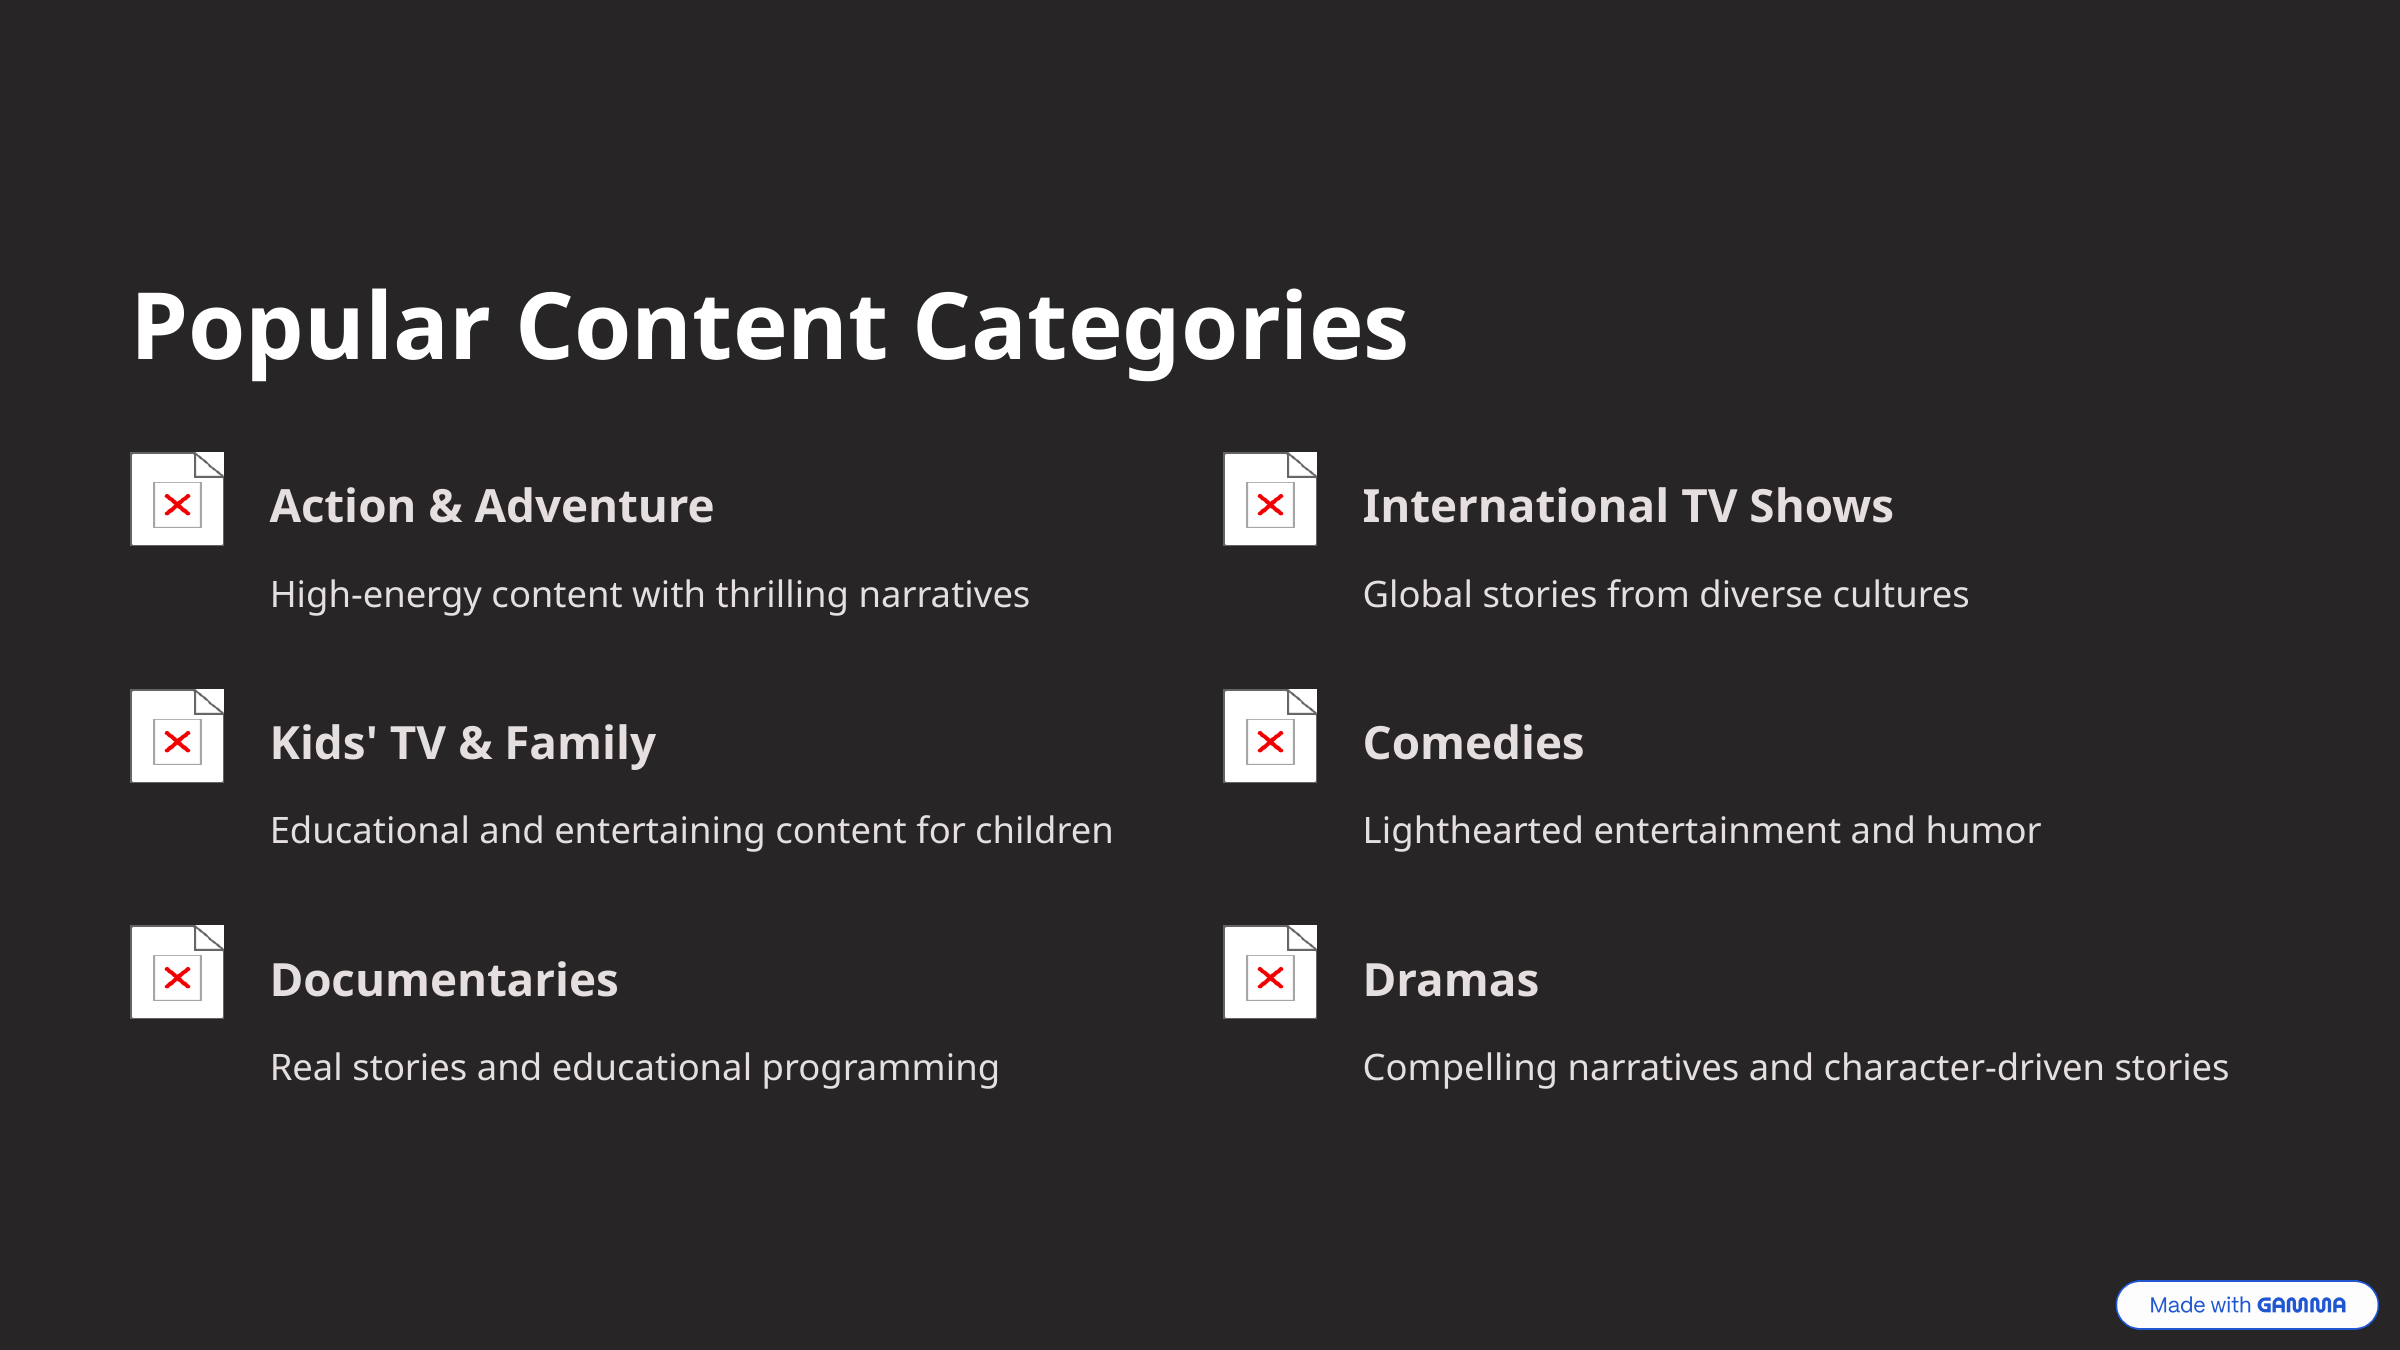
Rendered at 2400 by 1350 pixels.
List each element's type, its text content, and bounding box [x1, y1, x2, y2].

picture [1223, 452, 1317, 546]
text_box Popular Content Categories [130, 262, 1387, 379]
picture [130, 452, 224, 546]
text_box Educational and entertaining content for children [269, 791, 1177, 852]
picture [1223, 925, 1317, 1019]
text_box Compelling narratives and character-driven stories [1362, 1028, 2270, 1088]
text_box Comedies [1362, 711, 1828, 770]
text_box Action & Adventure [269, 474, 735, 533]
text_box Global stories from diverse cultures [1362, 555, 2270, 615]
text_box Kids' TV & Family [269, 711, 735, 770]
picture [130, 689, 224, 783]
text_box Lighthearted entertainment and humor [1362, 791, 2270, 852]
picture [1223, 689, 1317, 783]
text_box High-energy content with thrilling narratives [269, 555, 1177, 615]
text_box International TV Shows [1362, 474, 1892, 533]
text_box Real stories and educational programming [269, 1028, 1177, 1088]
picture [2106, 1271, 2389, 1339]
picture [130, 925, 224, 1019]
text_box Documentaries [269, 947, 735, 1006]
text_box Dramas [1362, 947, 1828, 1006]
